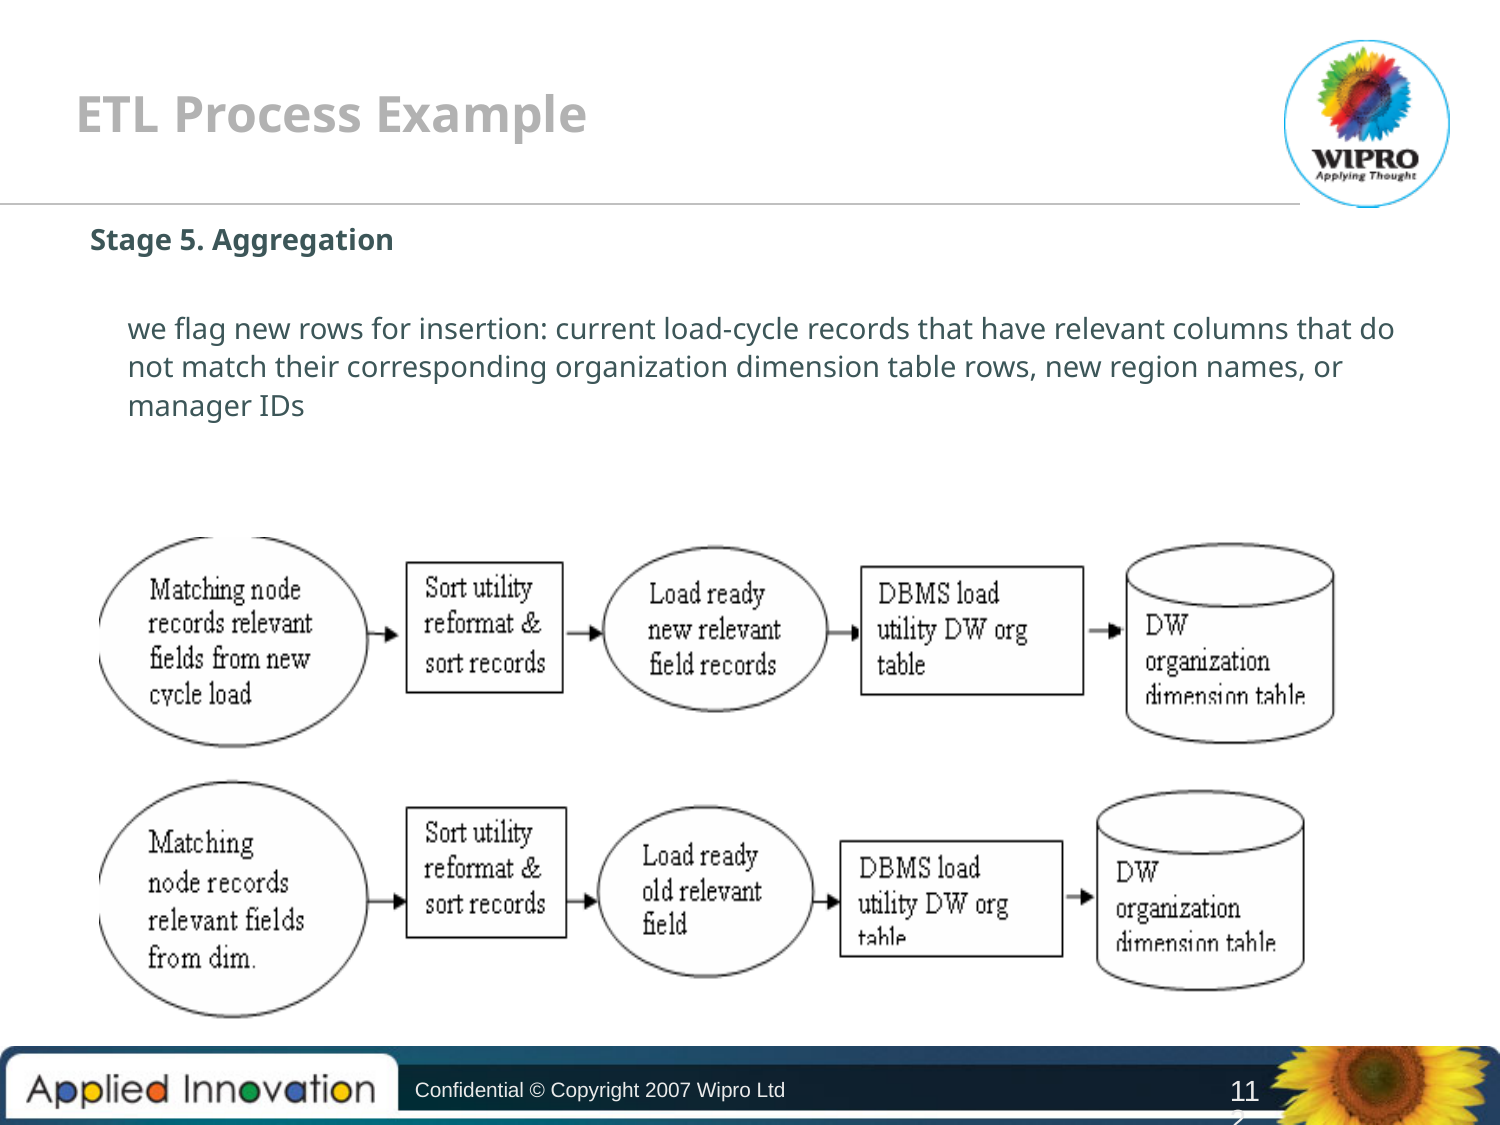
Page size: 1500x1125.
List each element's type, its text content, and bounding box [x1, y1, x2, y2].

picture [0, 1046, 1500, 1125]
list Stage 5. Aggregation we flag new rows for insertion: current load-cycle records that have relevant columns that do not match their corresponding organization dimension table rows, new region names, or manager IDs [75, 174, 1425, 450]
picture [1284, 37, 1450, 208]
text_box ETL Process Example [0, 0, 1325, 150]
footer Confidential © Copyright 2007 Wipro Ltd [399, 1057, 975, 1121]
picture [99, 537, 1351, 1026]
